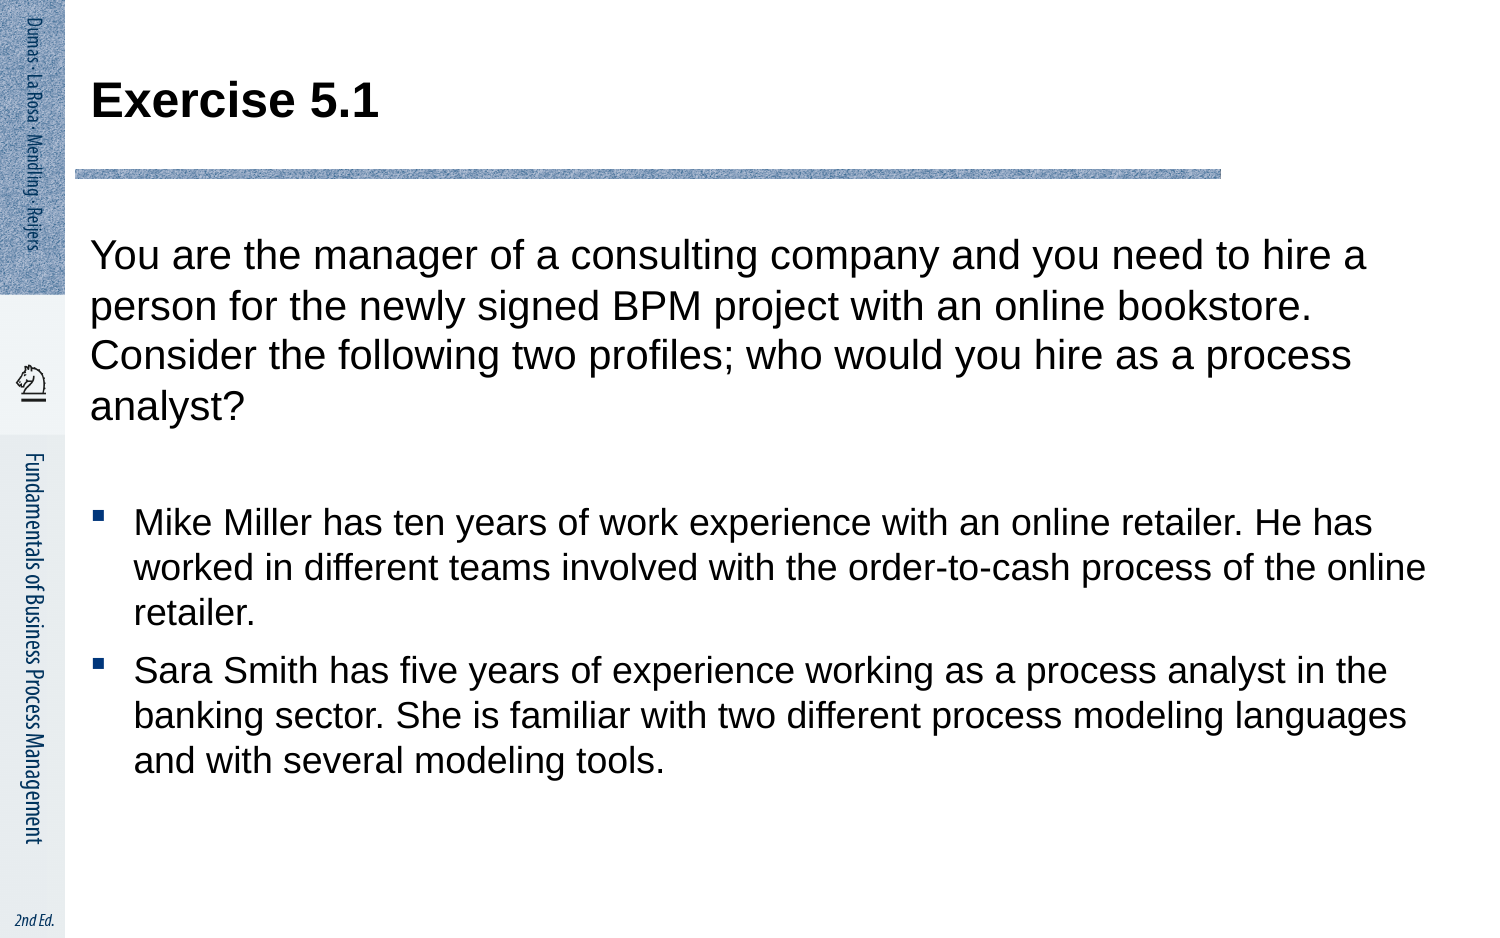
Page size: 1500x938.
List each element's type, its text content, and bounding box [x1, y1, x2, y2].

picture [75, 169, 1221, 179]
title Exercise 5.1 [90, 22, 1213, 172]
picture [0, 0, 65, 938]
list You are the manager of a consulting company and you need to hire a person for the newly signed BPM project with an online bookstore. Consider the following two profiles; who would you hire as a process analyst? Mike Miller has ten years of work experience with an online retailer. He has worked in different teams involved with the order-to-cash process of the online retailer. Sara Smith has five years of experience working as a process analyst in the banking sector. She is familiar with two different process modeling languages and with several modeling tools. [89, 220, 1443, 854]
